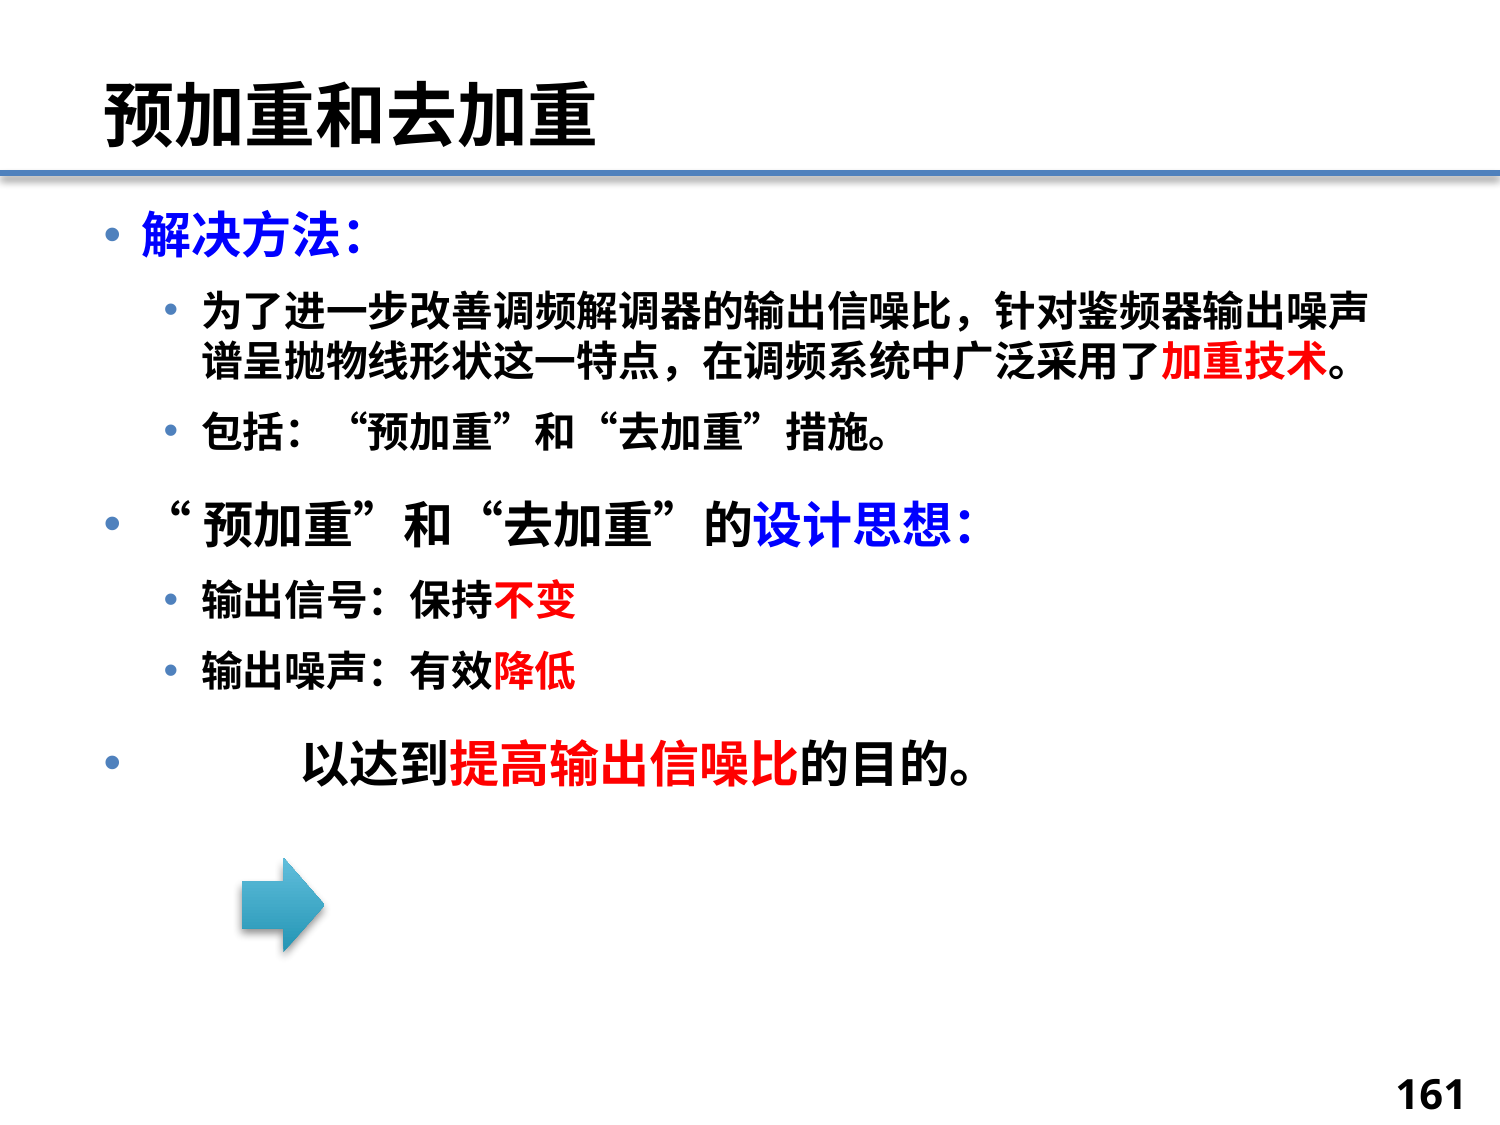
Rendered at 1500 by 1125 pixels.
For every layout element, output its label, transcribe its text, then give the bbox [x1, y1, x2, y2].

slide_number 161 [1379, 1075, 1483, 1118]
title 预加重和去加重 [88, 30, 1412, 164]
text_box [242, 857, 325, 953]
list 解决方法： 为了进一步改善调频解调器的输出信噪比，针对鉴频器输出噪声谱呈抛物线形状这一特点，在调频系统中广泛采用了加重技术。 包括：“预加重”和“去加重”措施。 “预加重”和“去加重”的设计思想： 输出信号：保持不变 输出噪声：有效降低 以达到提高输出信噪比的目的。 [88, 196, 1412, 1024]
